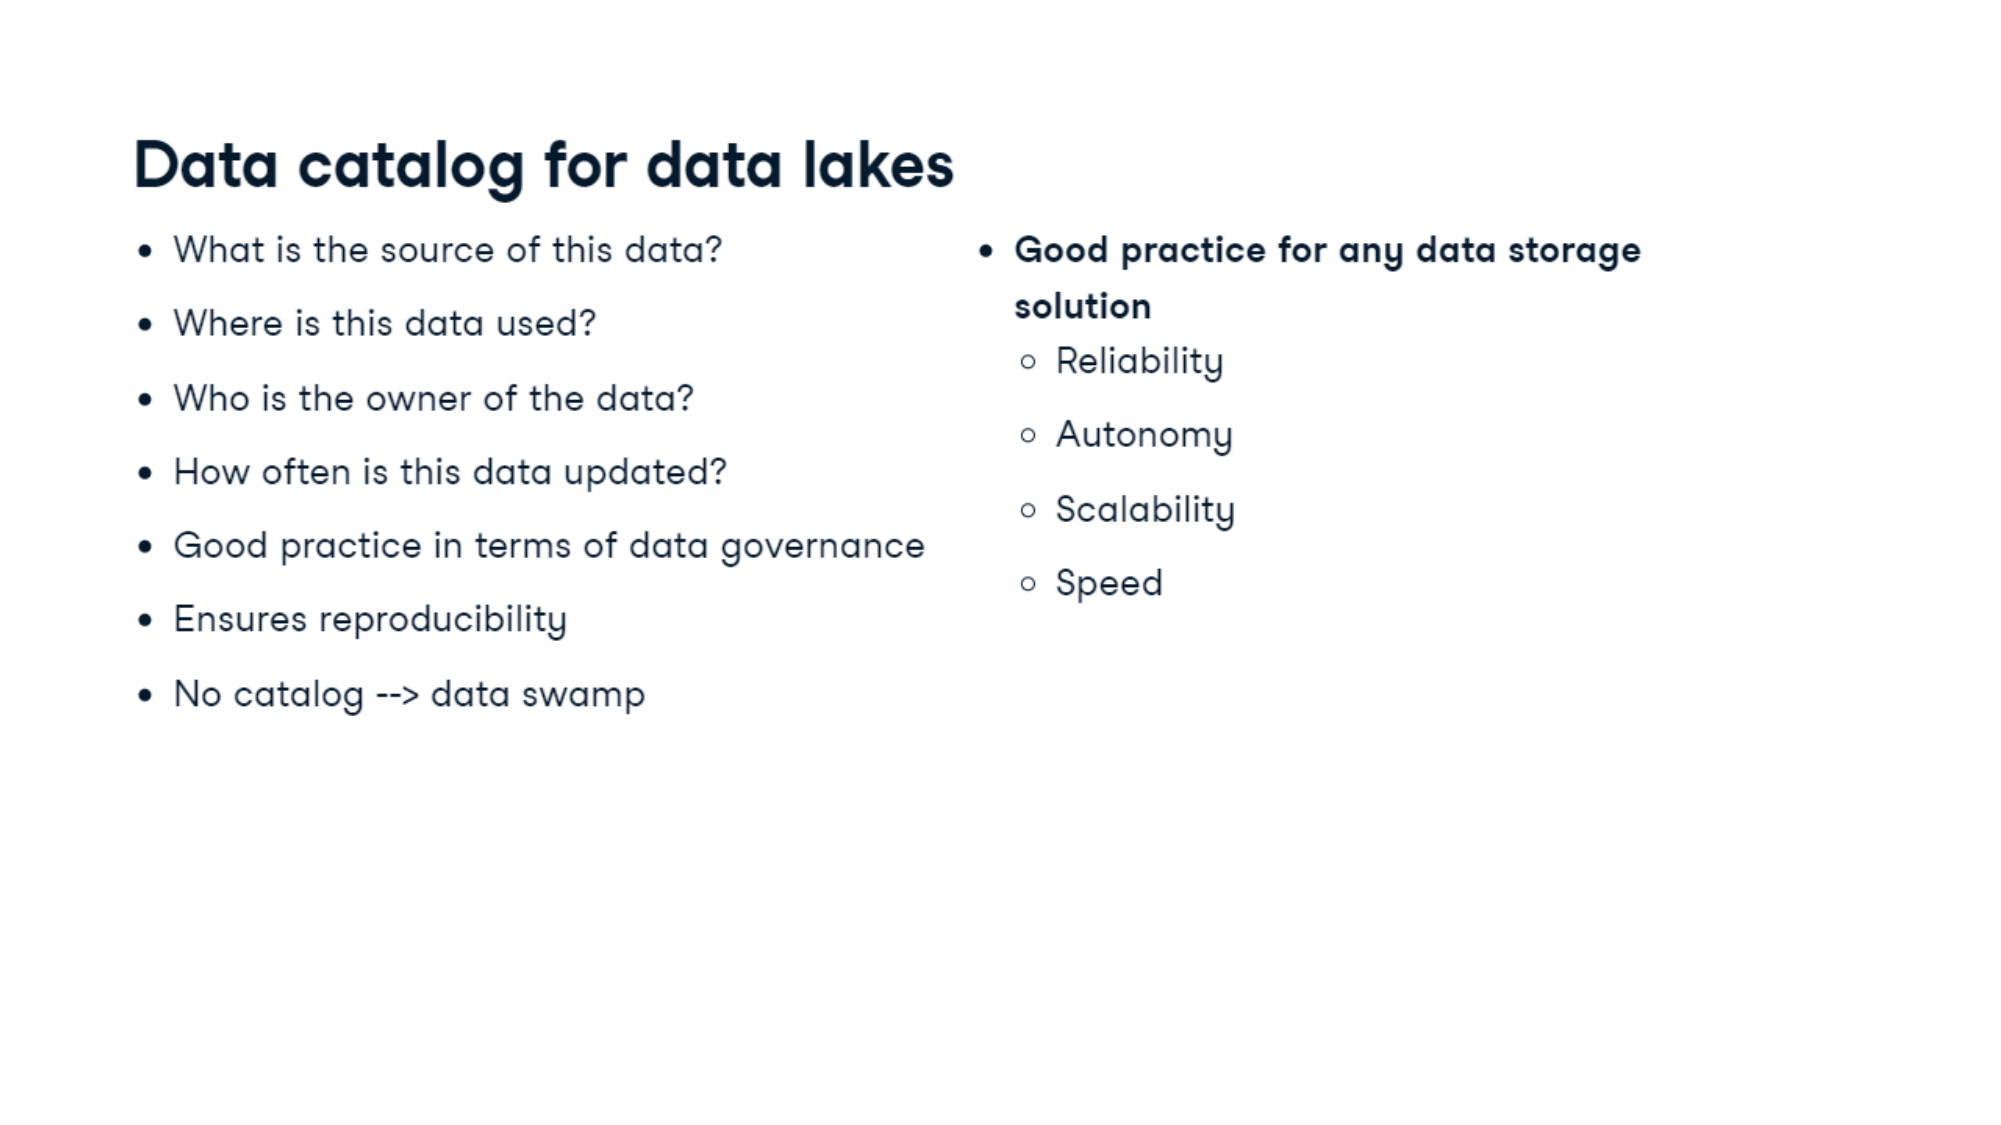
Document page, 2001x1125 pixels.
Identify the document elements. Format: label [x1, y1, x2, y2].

picture [107, 120, 1768, 741]
